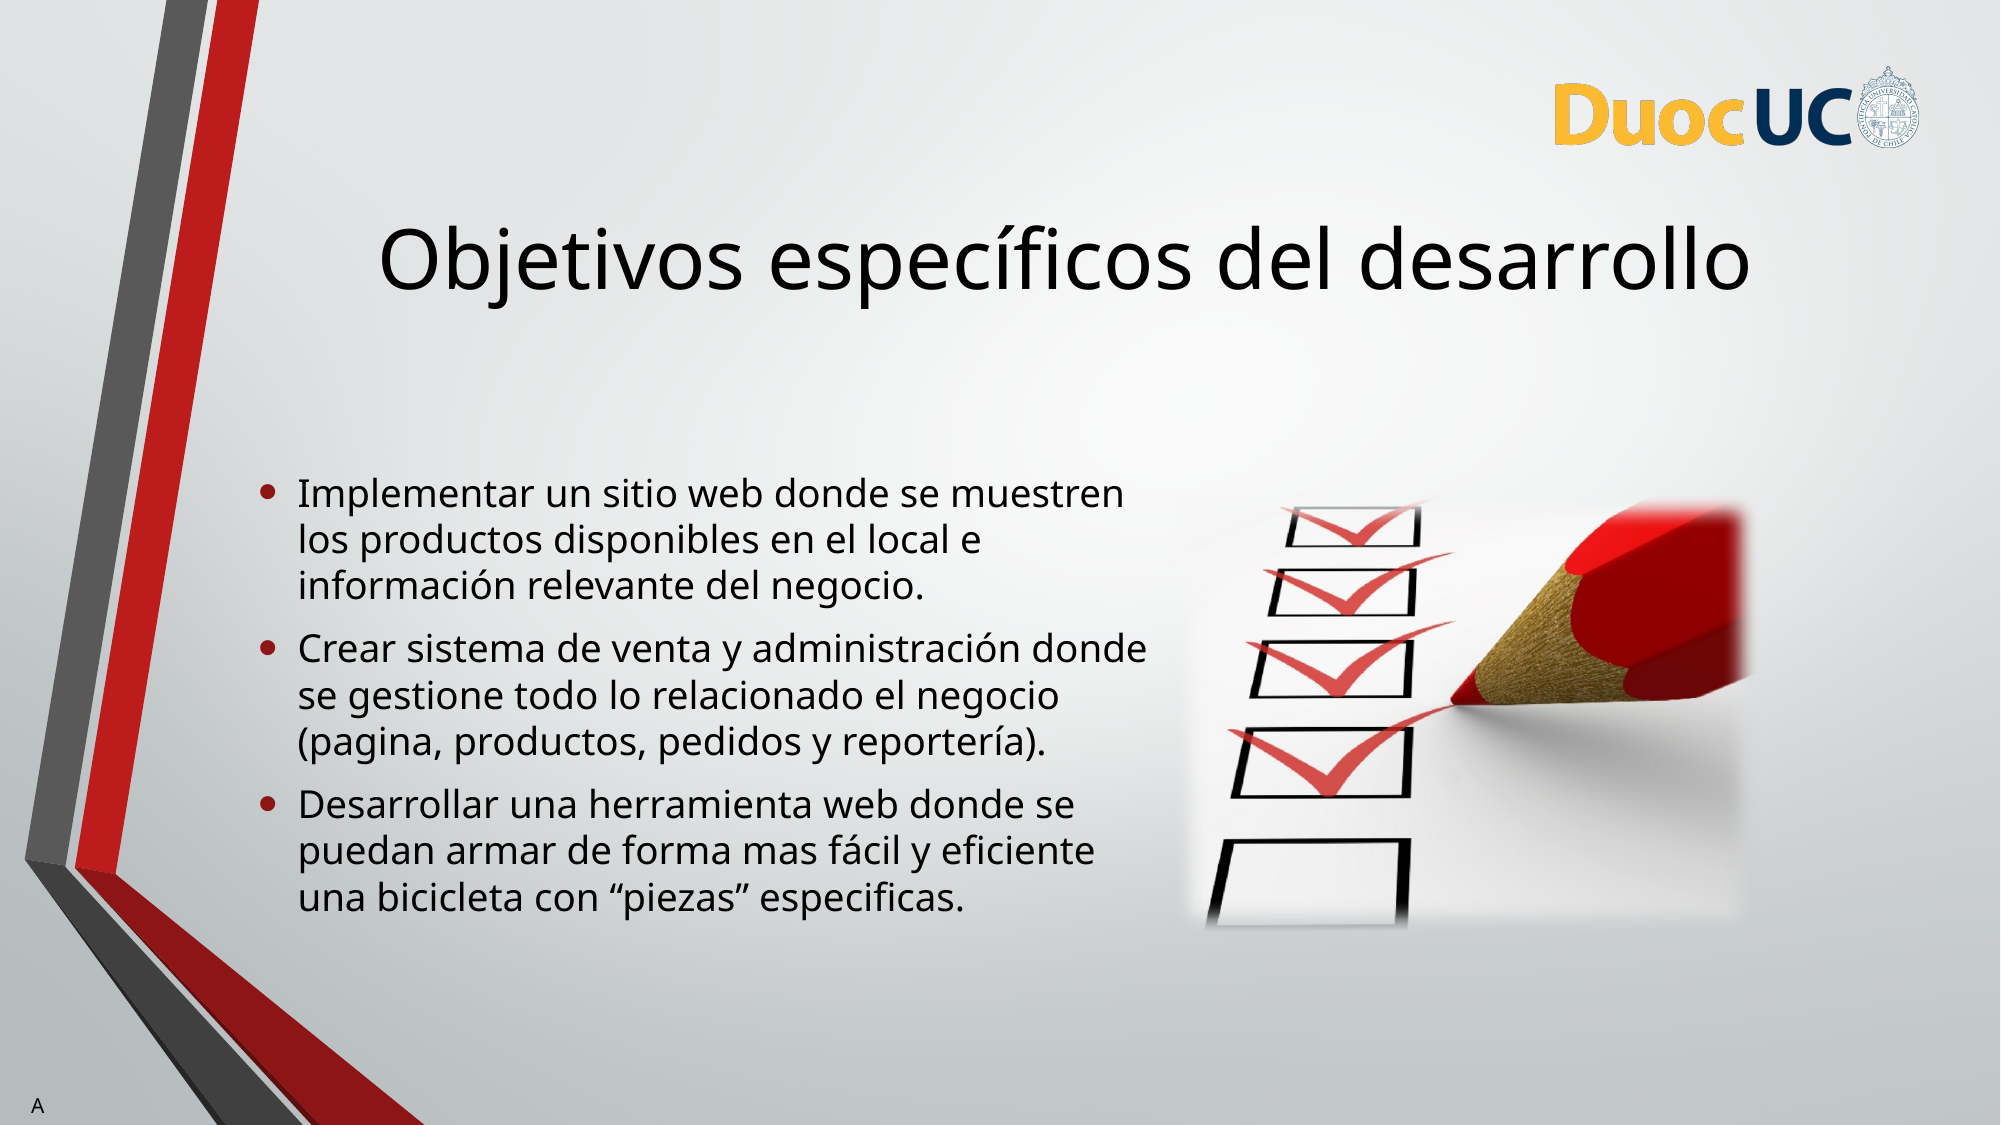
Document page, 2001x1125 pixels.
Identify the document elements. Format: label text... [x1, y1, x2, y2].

text_box A [15, 1081, 60, 1125]
picture [1555, 66, 1919, 149]
picture [1172, 494, 1758, 934]
list Implementar un sitio web donde se muestren los productos disponibles en el local e información relevante del negocio. Crear sistema de venta y administración donde se gestione todo lo relacionado el negocio (pagina, productos, pedidos y reportería). Desarrollar una herramienta web donde se puedan armar de forma mas fácil y eficiente una bicicleta con “piezas” especificas. [243, 437, 1173, 950]
title Objetivos específicos del desarrollo [243, 112, 1887, 400]
